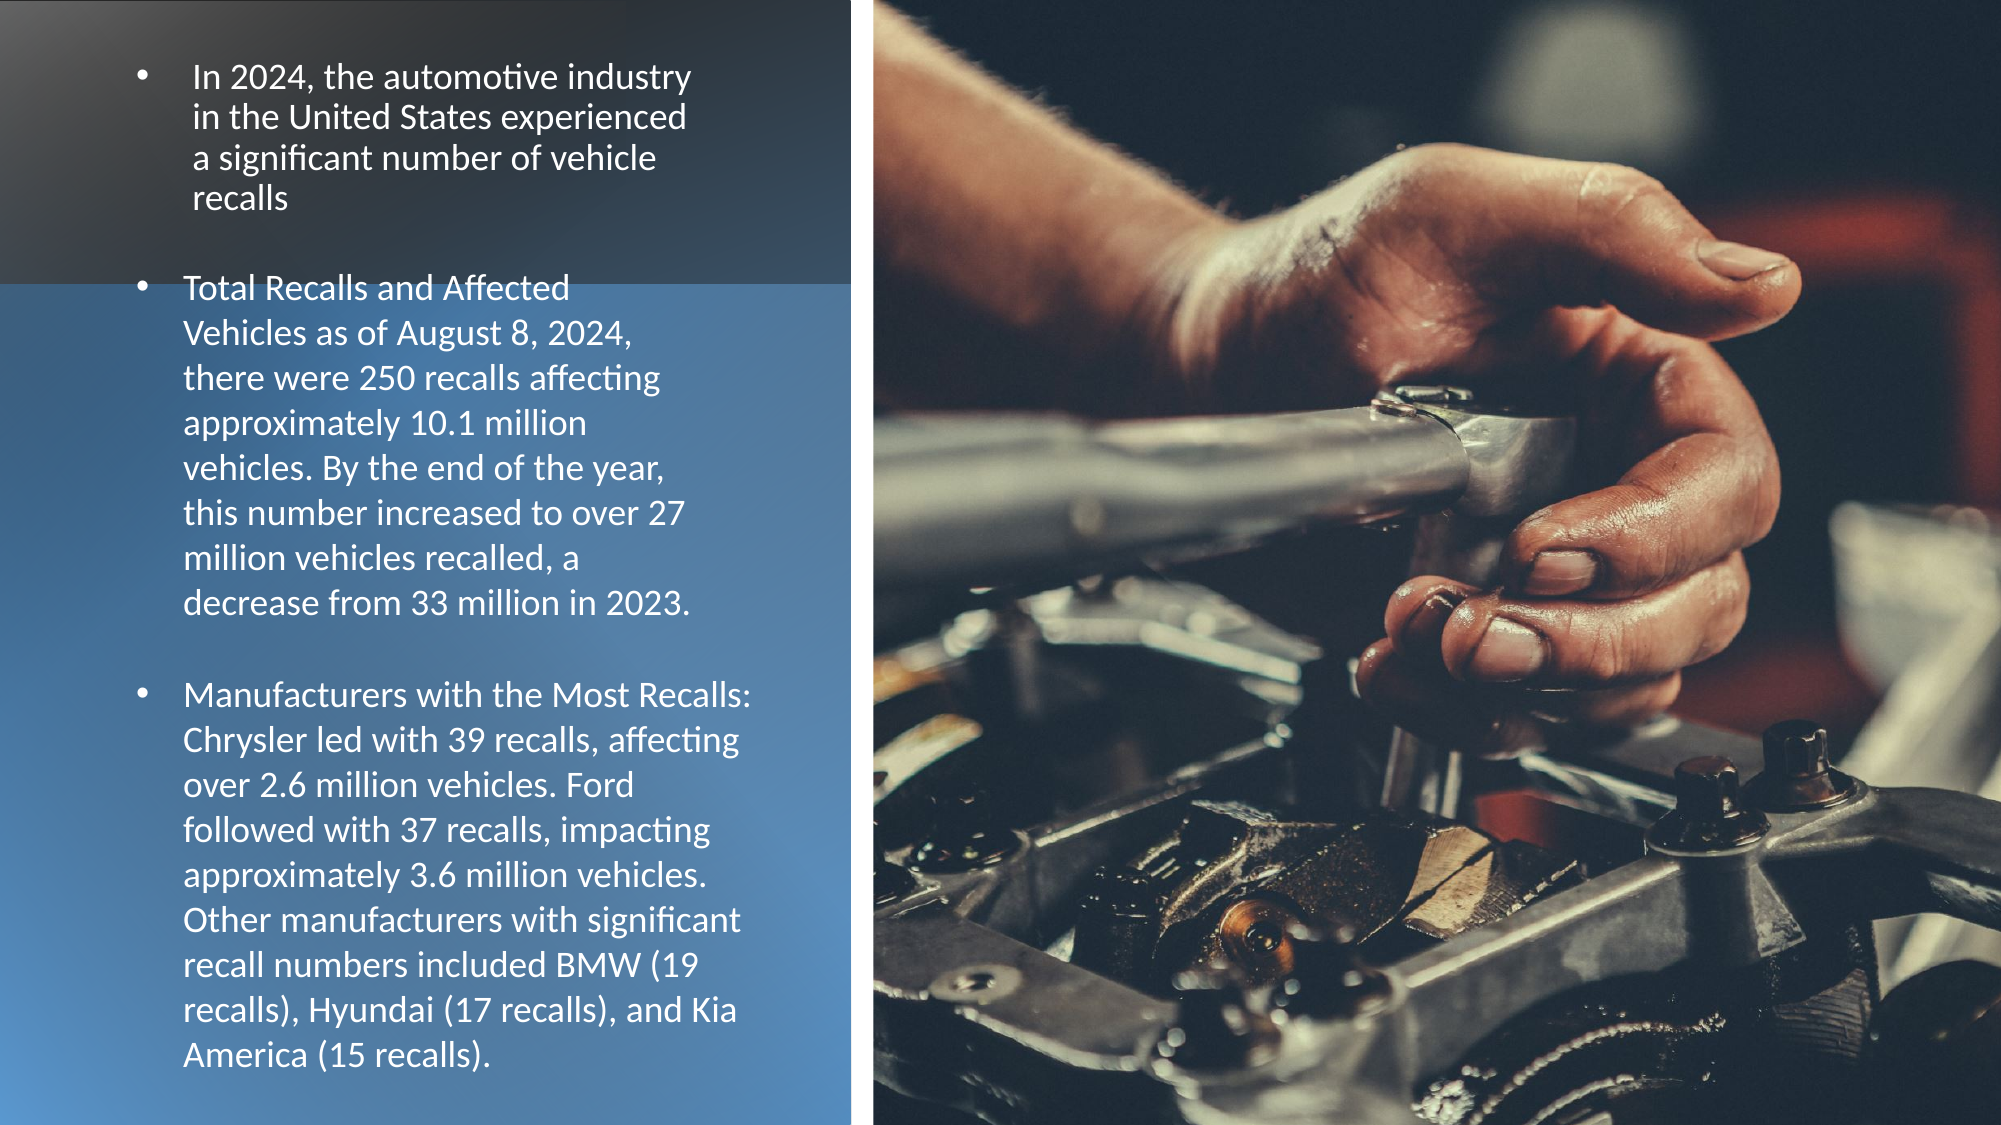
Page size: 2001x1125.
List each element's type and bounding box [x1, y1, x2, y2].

text_box [0, 0, 853, 1125]
picture [873, 0, 2001, 1125]
